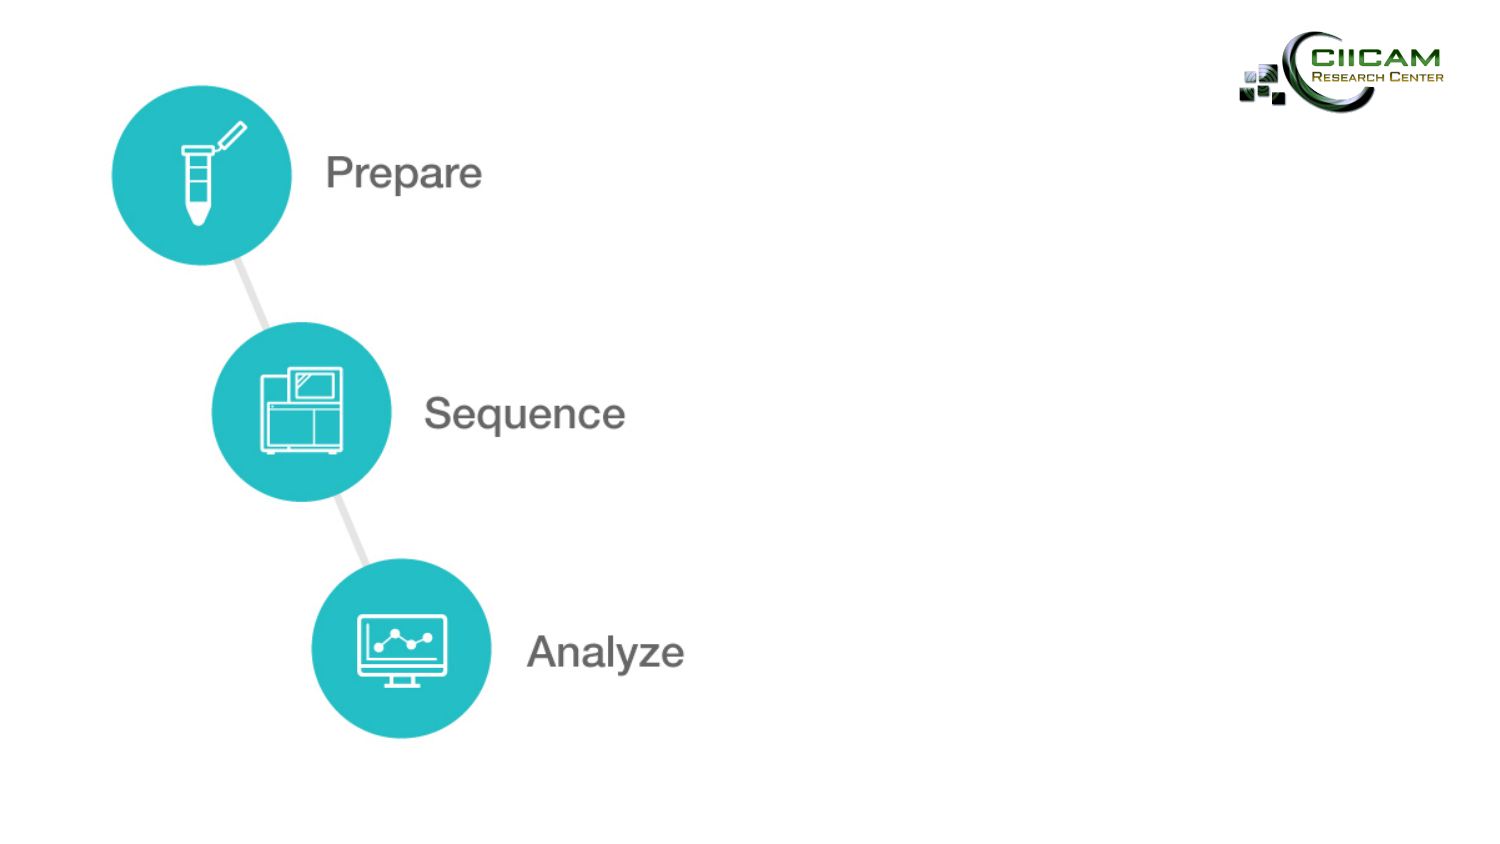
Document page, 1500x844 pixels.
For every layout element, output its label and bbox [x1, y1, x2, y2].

picture [1235, 28, 1449, 115]
picture [24, 24, 949, 819]
